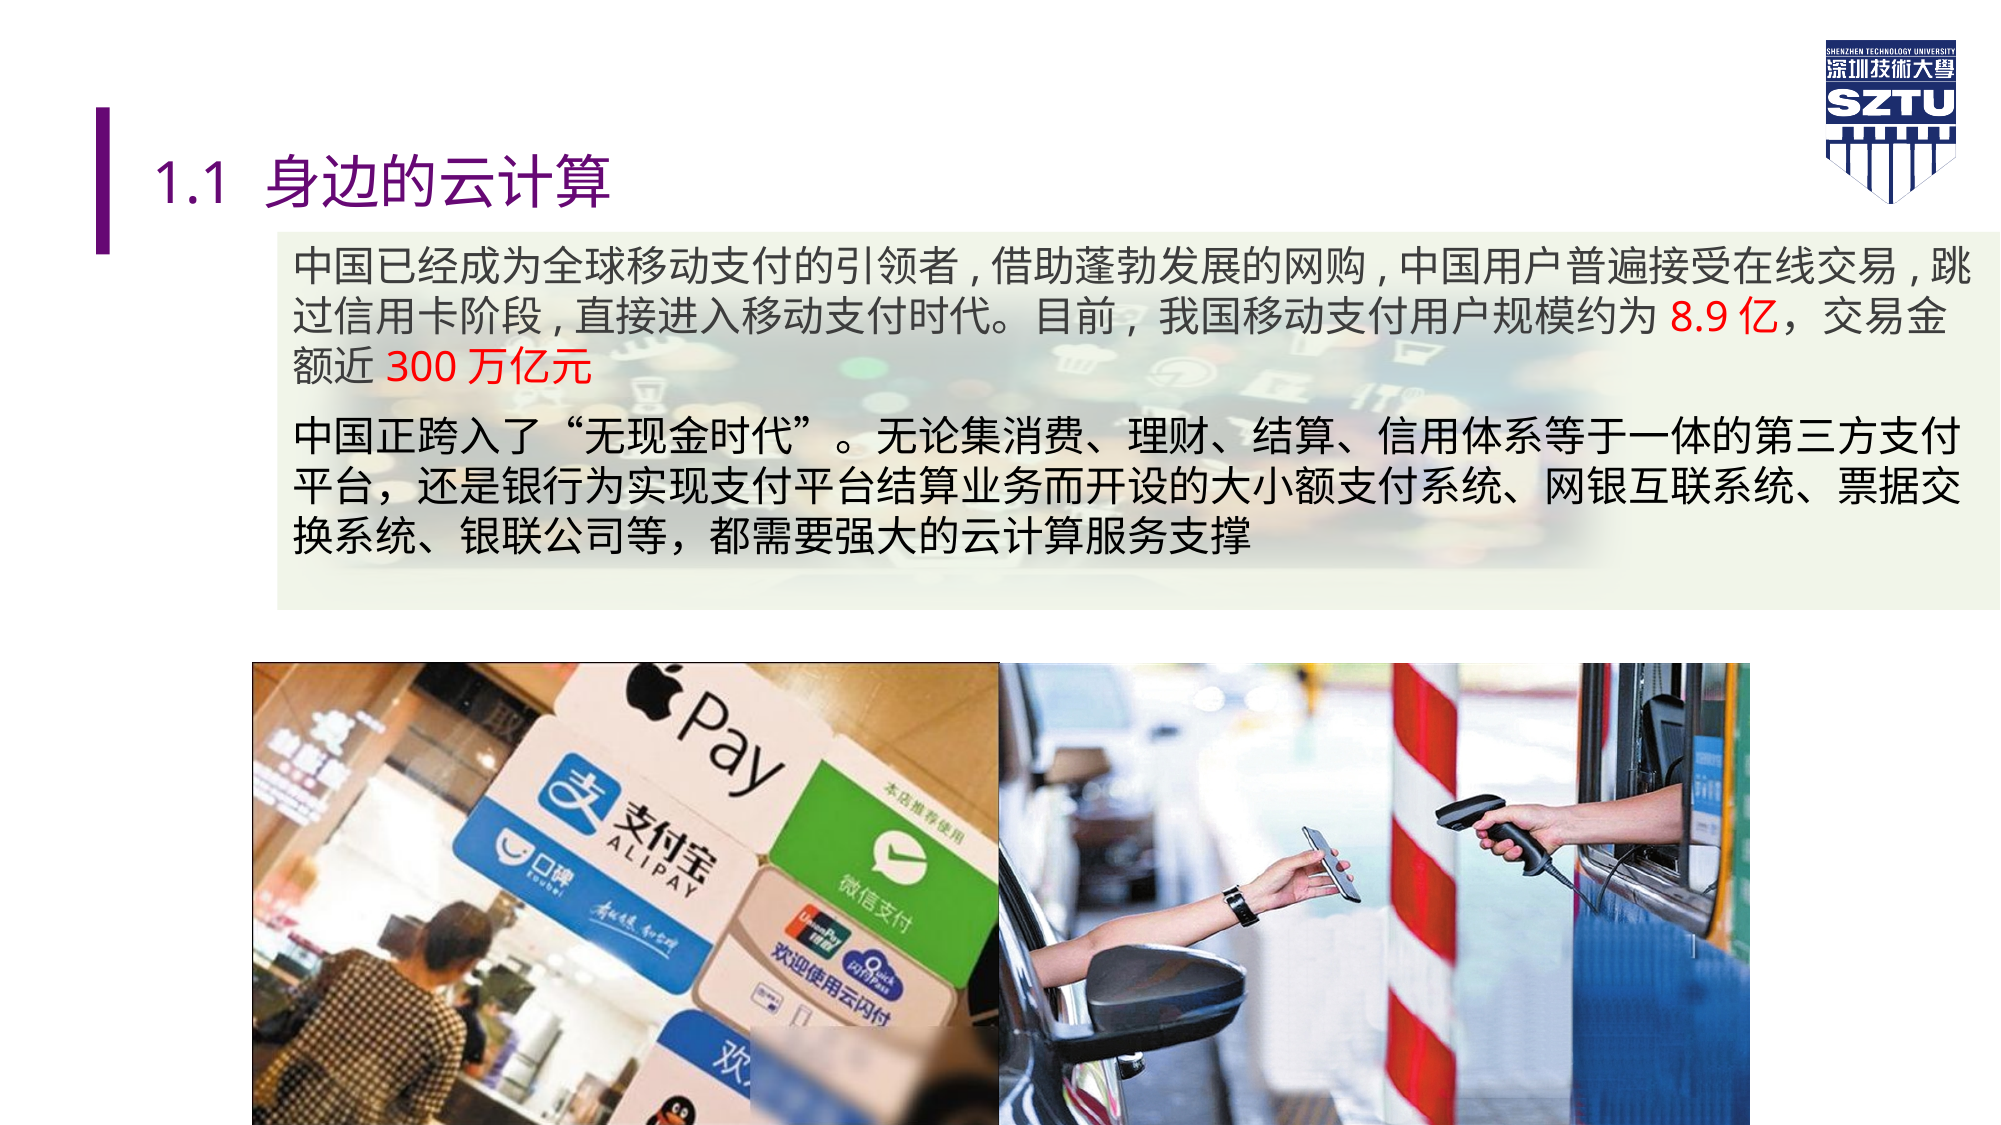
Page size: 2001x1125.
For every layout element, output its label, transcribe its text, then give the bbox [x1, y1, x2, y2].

list 中国已经成为全球移动支付的引领者,借助蓬勃发展的网购,中国用户普遍接受在线交易,跳过信用卡阶段,直接进入移动支付时代。目前, 我国移动支付用户规模约为8.9亿，交易金额近300万亿元 中国正跨入了“无现金时代”。无论集消费、理财、结算、信用体系等于一体的第三方支付平台，还是银行为实现支付平台结算业务而开设的大小额支付系统、网银互联系统、票据交换系统、银联公司等，都需要强大的云计算服务支撑 [277, 231, 2000, 610]
title 1.1 身边的云计算 [137, 97, 1863, 264]
picture [293, 260, 1633, 611]
picture [1803, 34, 1979, 210]
picture [252, 661, 1751, 1125]
